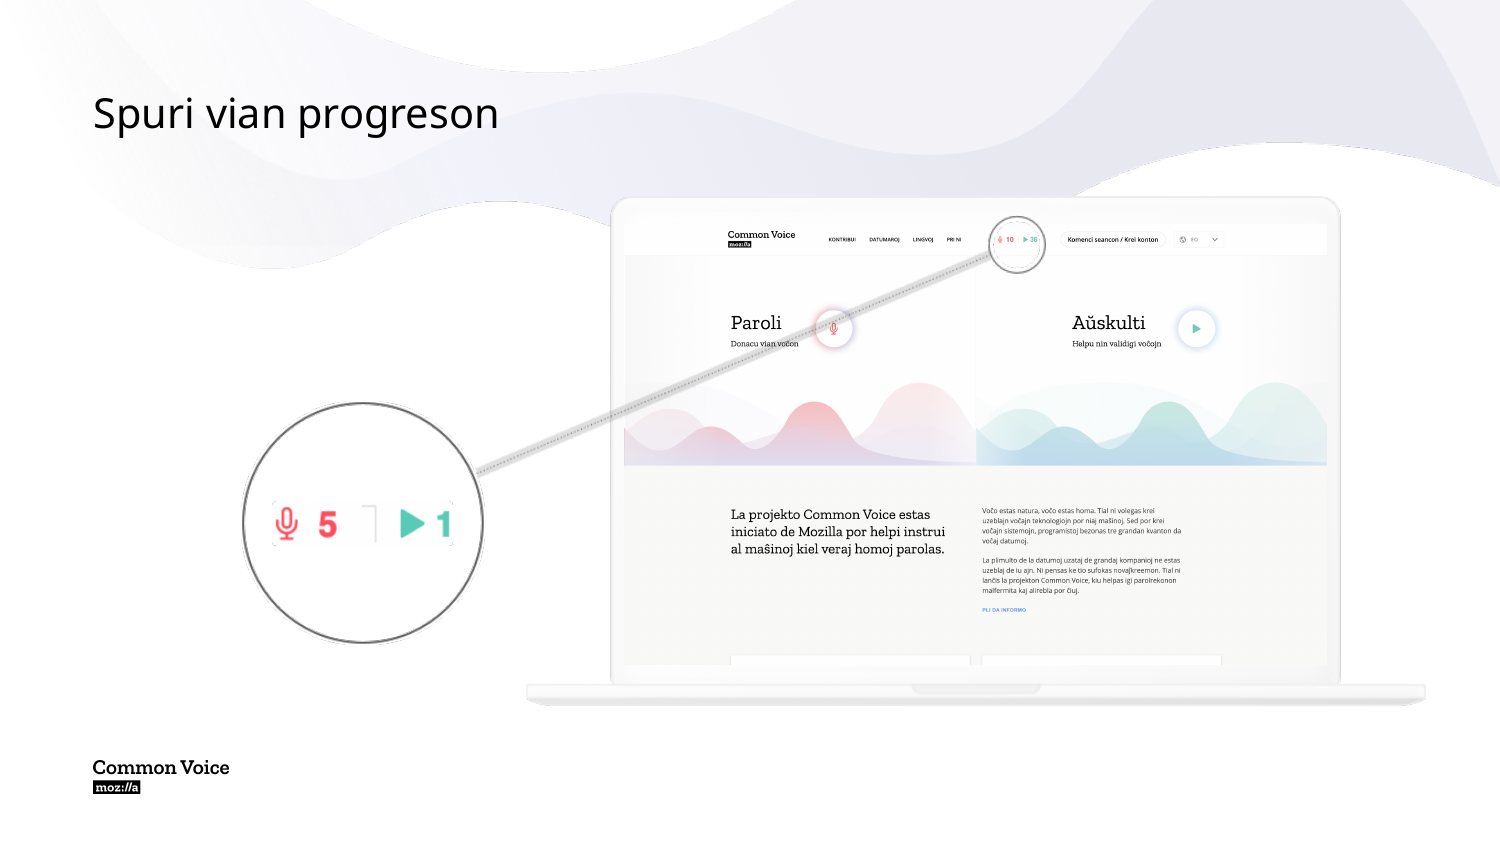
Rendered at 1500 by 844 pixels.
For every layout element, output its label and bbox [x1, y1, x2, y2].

picture [0, 0, 1500, 707]
picture [93, 760, 229, 794]
